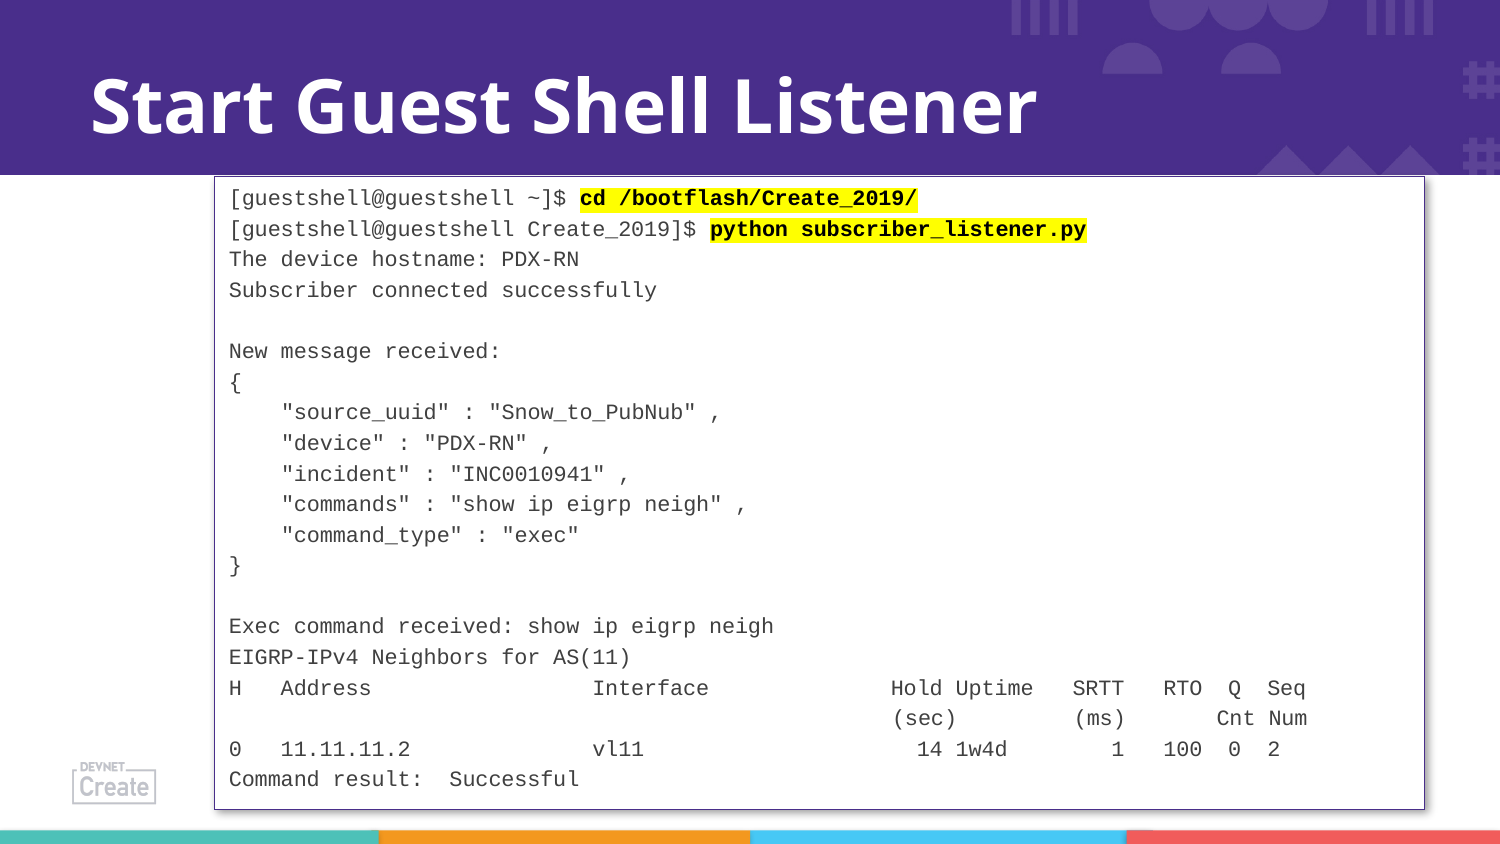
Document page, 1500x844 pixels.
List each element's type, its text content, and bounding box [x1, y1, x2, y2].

title Start Guest Shell Listener [75, 33, 1425, 175]
picture [0, 0, 1500, 175]
list [guestshell@guestshell ~]$ cd /bootflash/Create_2019/ [guestshell@guestshell Create_2019]$ python subscriber_listener.py The device hostname: PDX-RN Subscriber connected successfully New message received: { "source_uuid" : "Snow_to_PubNub" , "device" : "PDX-RN" , "incident" : "INC0010941" , "commands" : "show ip eigrp neigh" , "command_type" : "exec" } Exec command received: show ip eigrp neigh EIGRP-IPv4 Neighbors for AS(11) H Address Interface Hold Uptime SRTT RTO Q Seq (sec) (ms) Cnt Num 0 11.11.11.2 vl11 14 1w4d 1 100 0 2 Command result: Successful [214, 176, 1425, 810]
